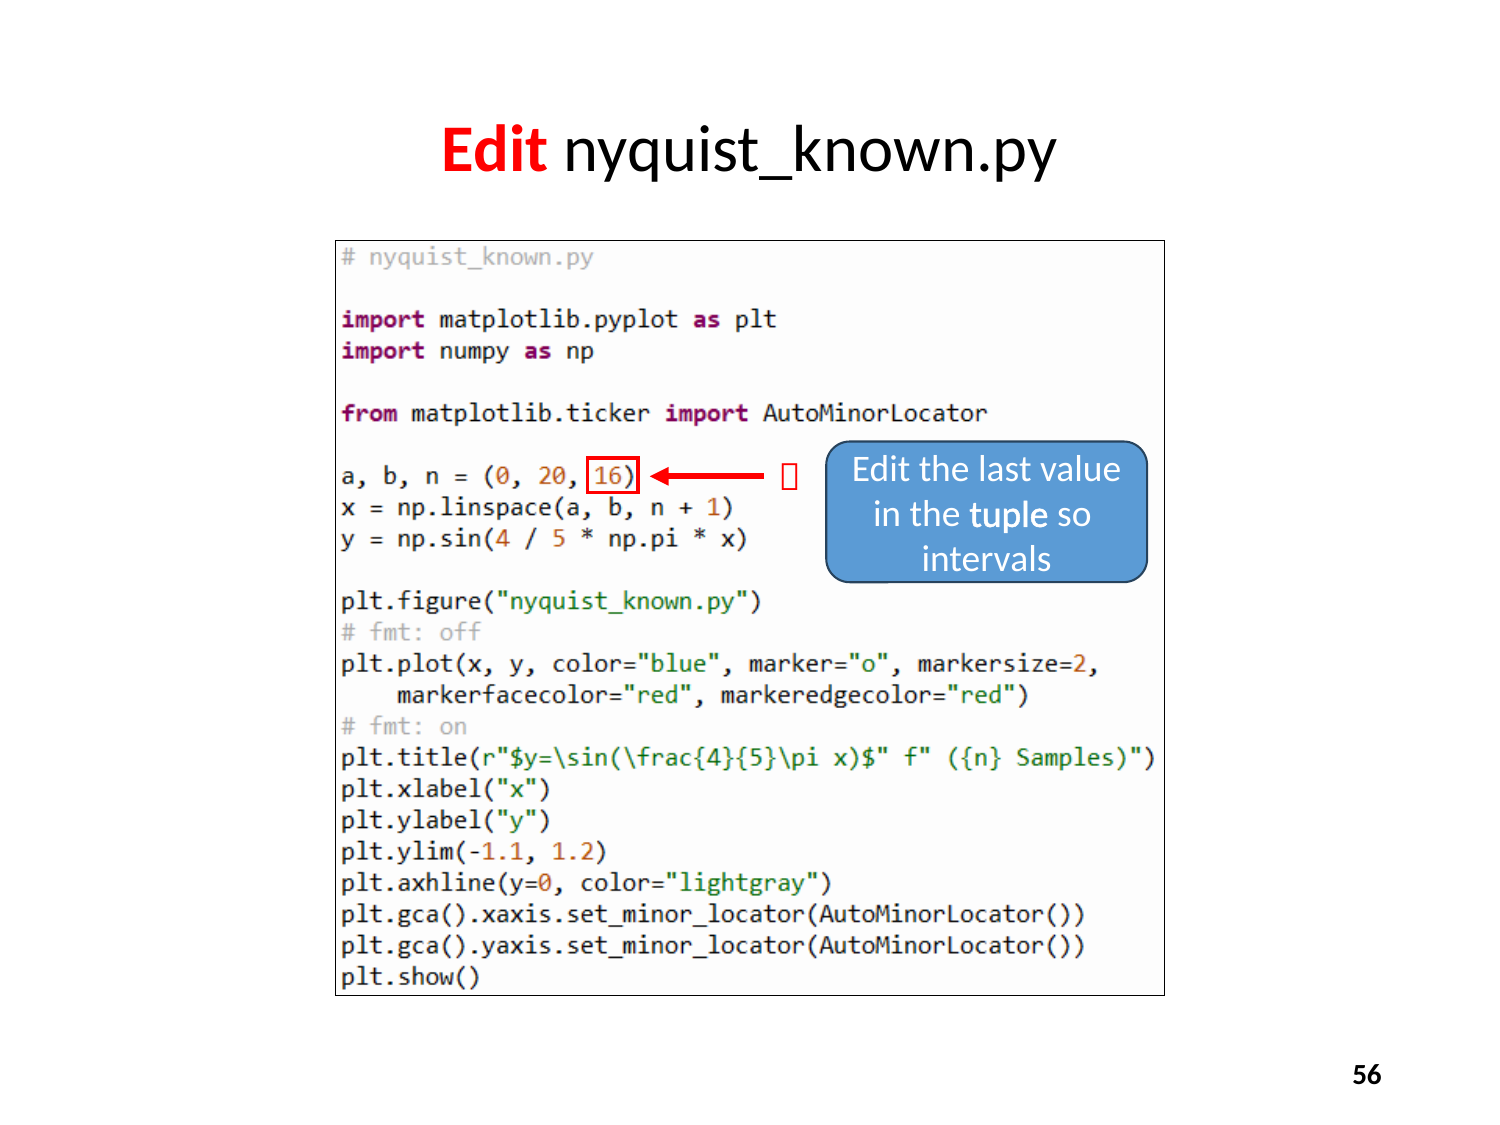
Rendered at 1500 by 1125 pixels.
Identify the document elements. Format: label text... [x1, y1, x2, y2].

slide_number 56 [1059, 1042, 1397, 1103]
title Edit nyquist_known.py [103, 59, 1397, 241]
picture [335, 240, 1165, 996]
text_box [649, 445, 827, 507]
